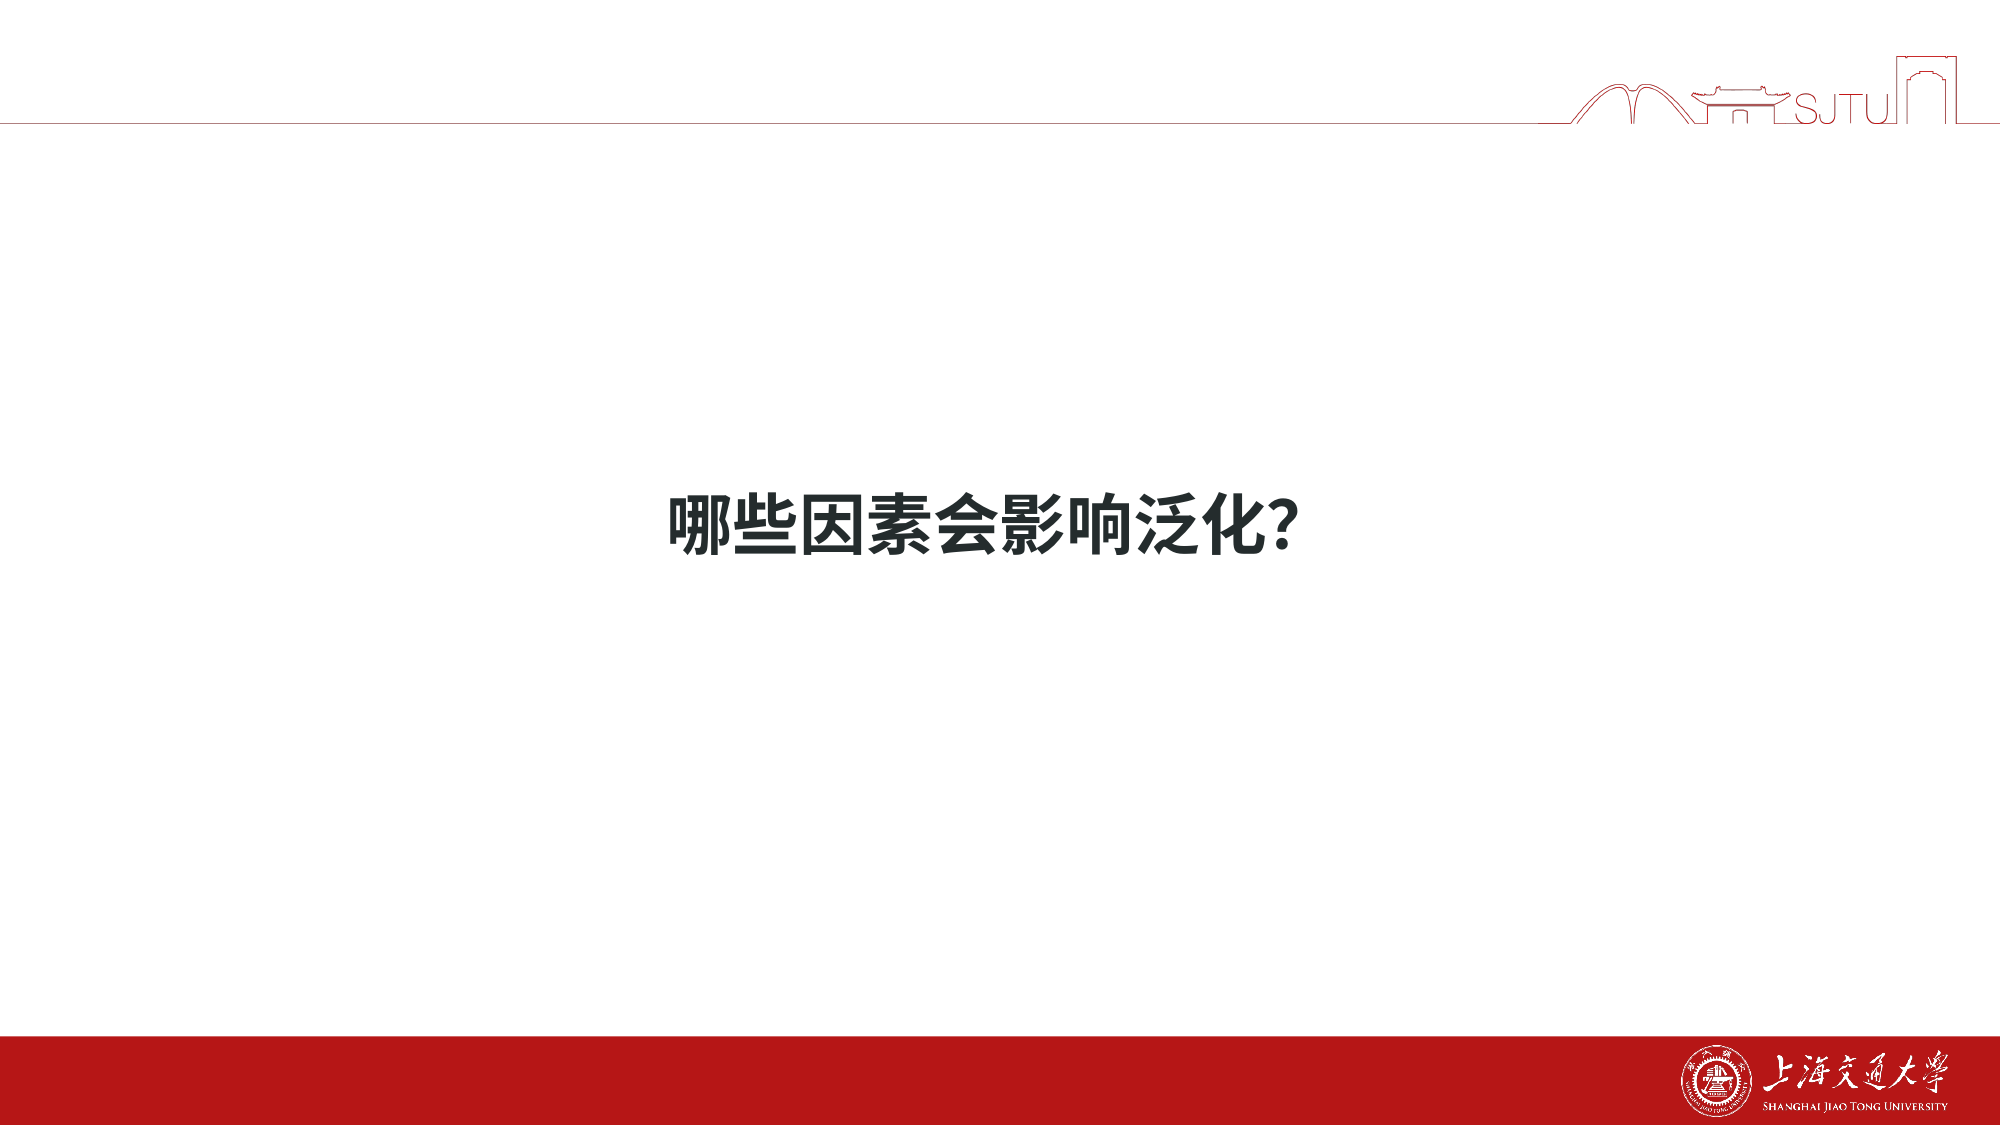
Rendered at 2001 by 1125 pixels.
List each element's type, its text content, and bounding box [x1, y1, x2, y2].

picture [1681, 1045, 1948, 1117]
title 哪些因素会影响泛化？ [354, 460, 1646, 563]
picture [0, 56, 2000, 124]
